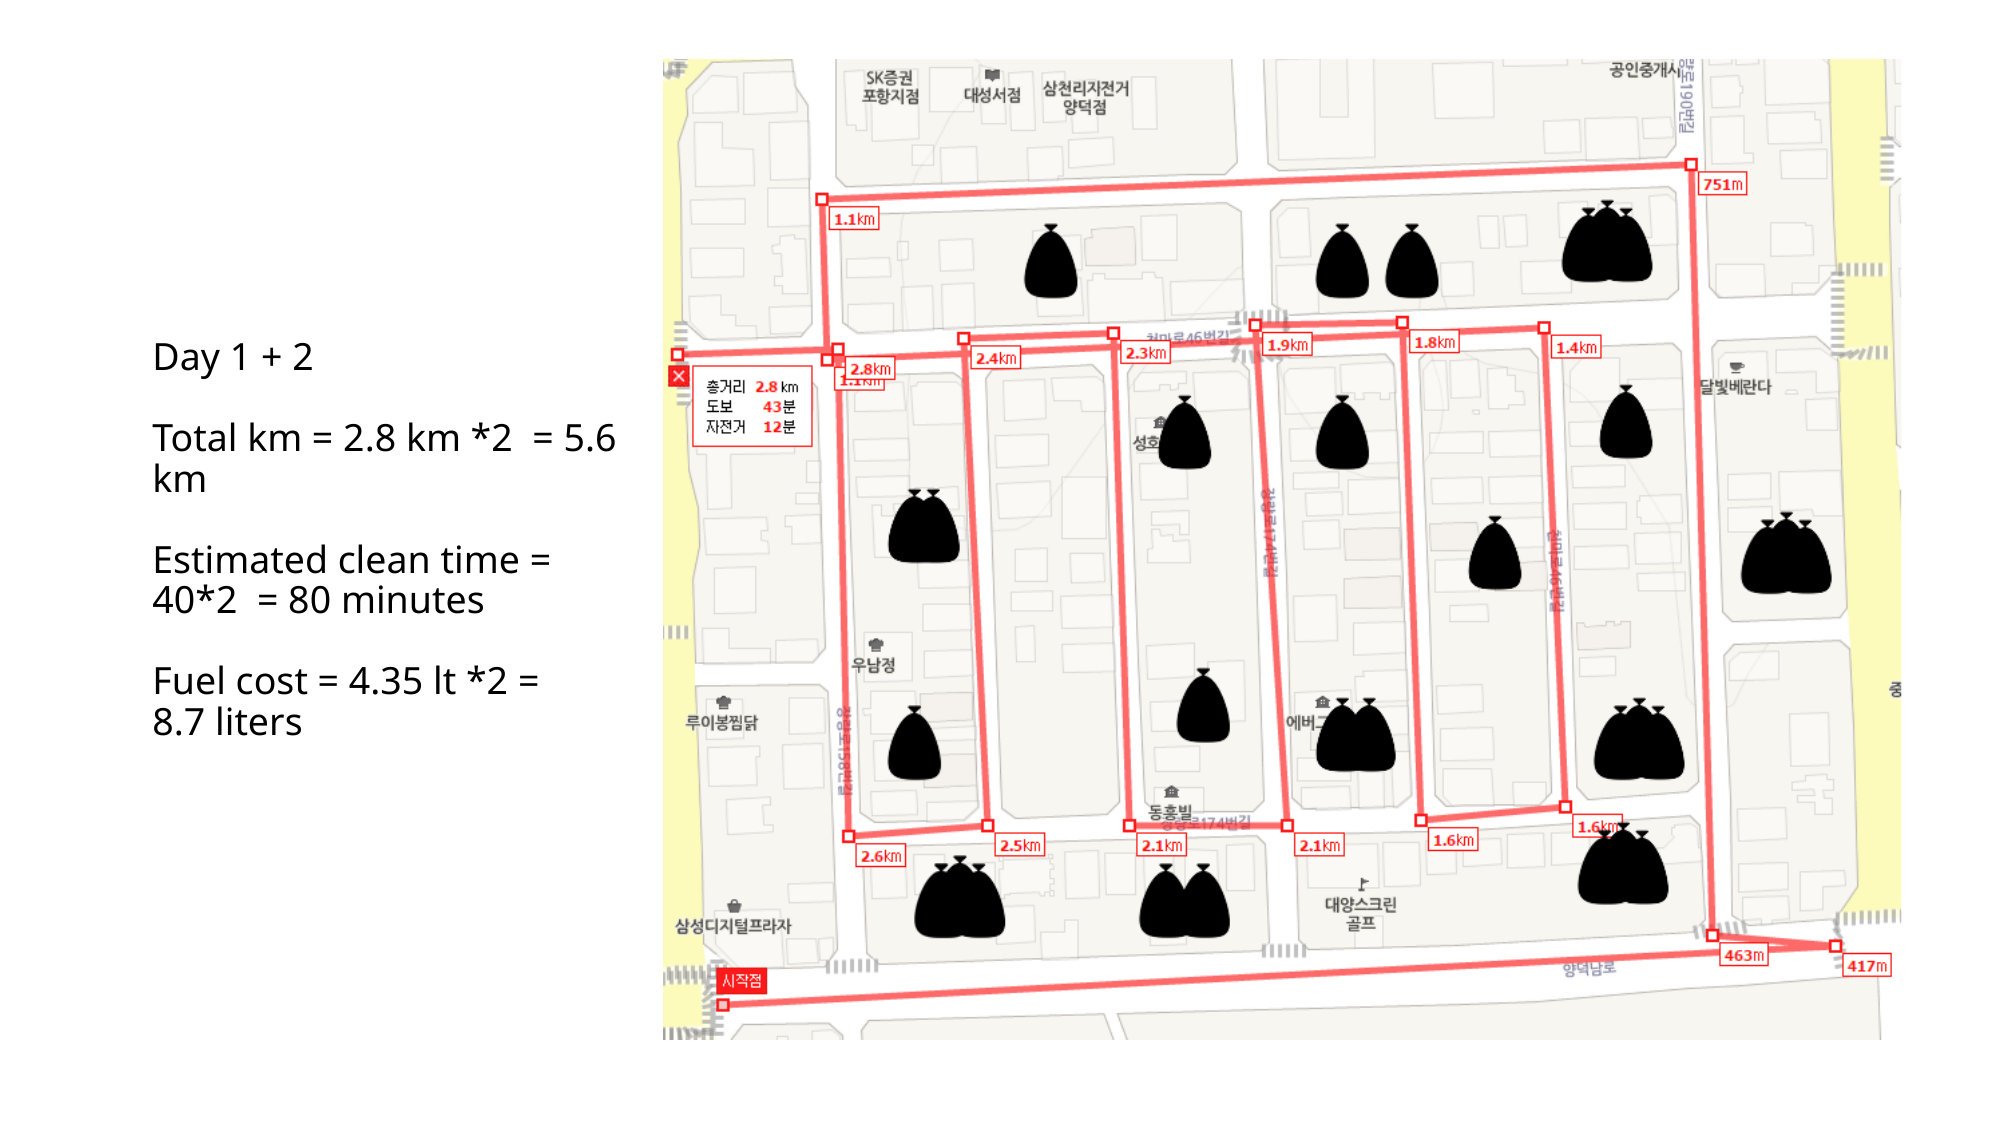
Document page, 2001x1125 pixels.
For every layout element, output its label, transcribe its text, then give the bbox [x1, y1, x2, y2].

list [663, 59, 1904, 1040]
title Day 1 + 2 Total km = 2.8 km *2 = 5.6 km Estimated clean time = 40*2 = 80 minutes Fuel cost = 4.35 lt *2 = 8.7 liters [137, 59, 635, 1067]
